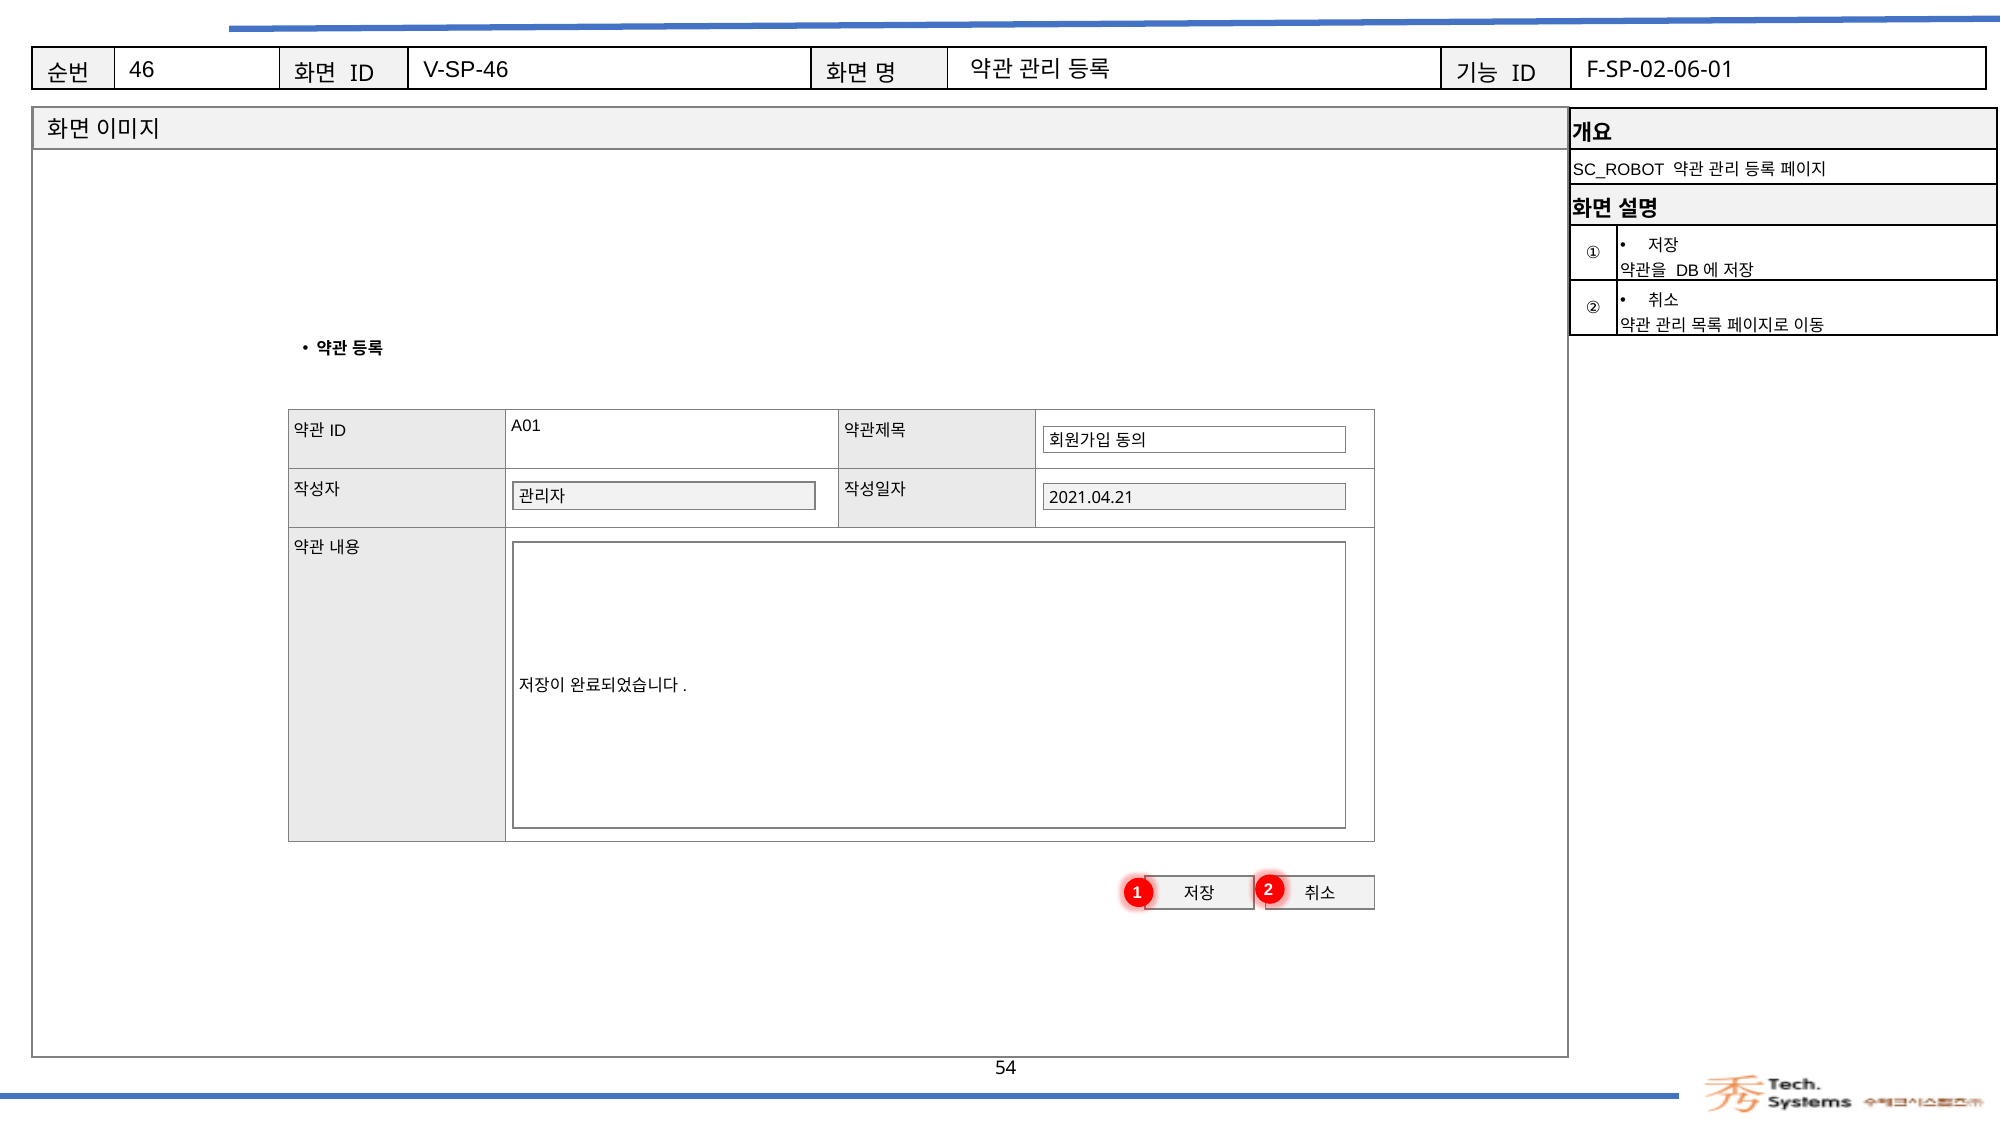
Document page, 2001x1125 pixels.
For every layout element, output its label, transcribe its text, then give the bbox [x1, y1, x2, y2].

table_cell [506, 528, 1374, 841]
text_box 저장 [1170, 876, 1254, 910]
table_cell [1036, 469, 1374, 527]
table_cell 작성일자 [839, 469, 1035, 527]
table_header 약관ID [289, 410, 505, 468]
table_cell SC_ROBOT 약관 관리 등록 페이지 [1571, 150, 1996, 183]
table_header 약관제목 [839, 410, 1035, 468]
table_cell 화면 설명 [1571, 185, 1996, 224]
table_cell 저장 약관을 DB에 저장 [1618, 226, 1996, 279]
table_cell [506, 469, 838, 527]
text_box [1236, 871, 1301, 907]
text_box V-SP-46 [408, 47, 524, 90]
table_cell ① [1571, 226, 1616, 279]
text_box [1105, 874, 1170, 910]
text_box F-SP-02-06-01 [1571, 47, 1756, 90]
text_box 회원가입 동의 [1043, 426, 1346, 453]
table_header A01 [506, 410, 838, 468]
text_box 2021.04.21 [1043, 483, 1346, 510]
text_box 약관 관리 등록 [956, 47, 1127, 90]
table_cell 취소 약관 관리 목록 페이지로 이동 [1618, 281, 1996, 334]
text_box 취소 [1282, 876, 1375, 910]
table_cell ② [1571, 281, 1616, 334]
picture [1702, 1073, 1987, 1114]
text_box 저장이 완료되었습니다. [513, 541, 1346, 828]
table_header 개요 [1571, 109, 1996, 148]
text_box 관리자 [513, 482, 816, 510]
text_box 46 [114, 47, 170, 90]
table_cell 작성자 [289, 469, 505, 527]
text_box 약관 등록 [287, 330, 549, 365]
table_cell 약관 내용 [289, 528, 505, 841]
table_header [1036, 410, 1374, 468]
